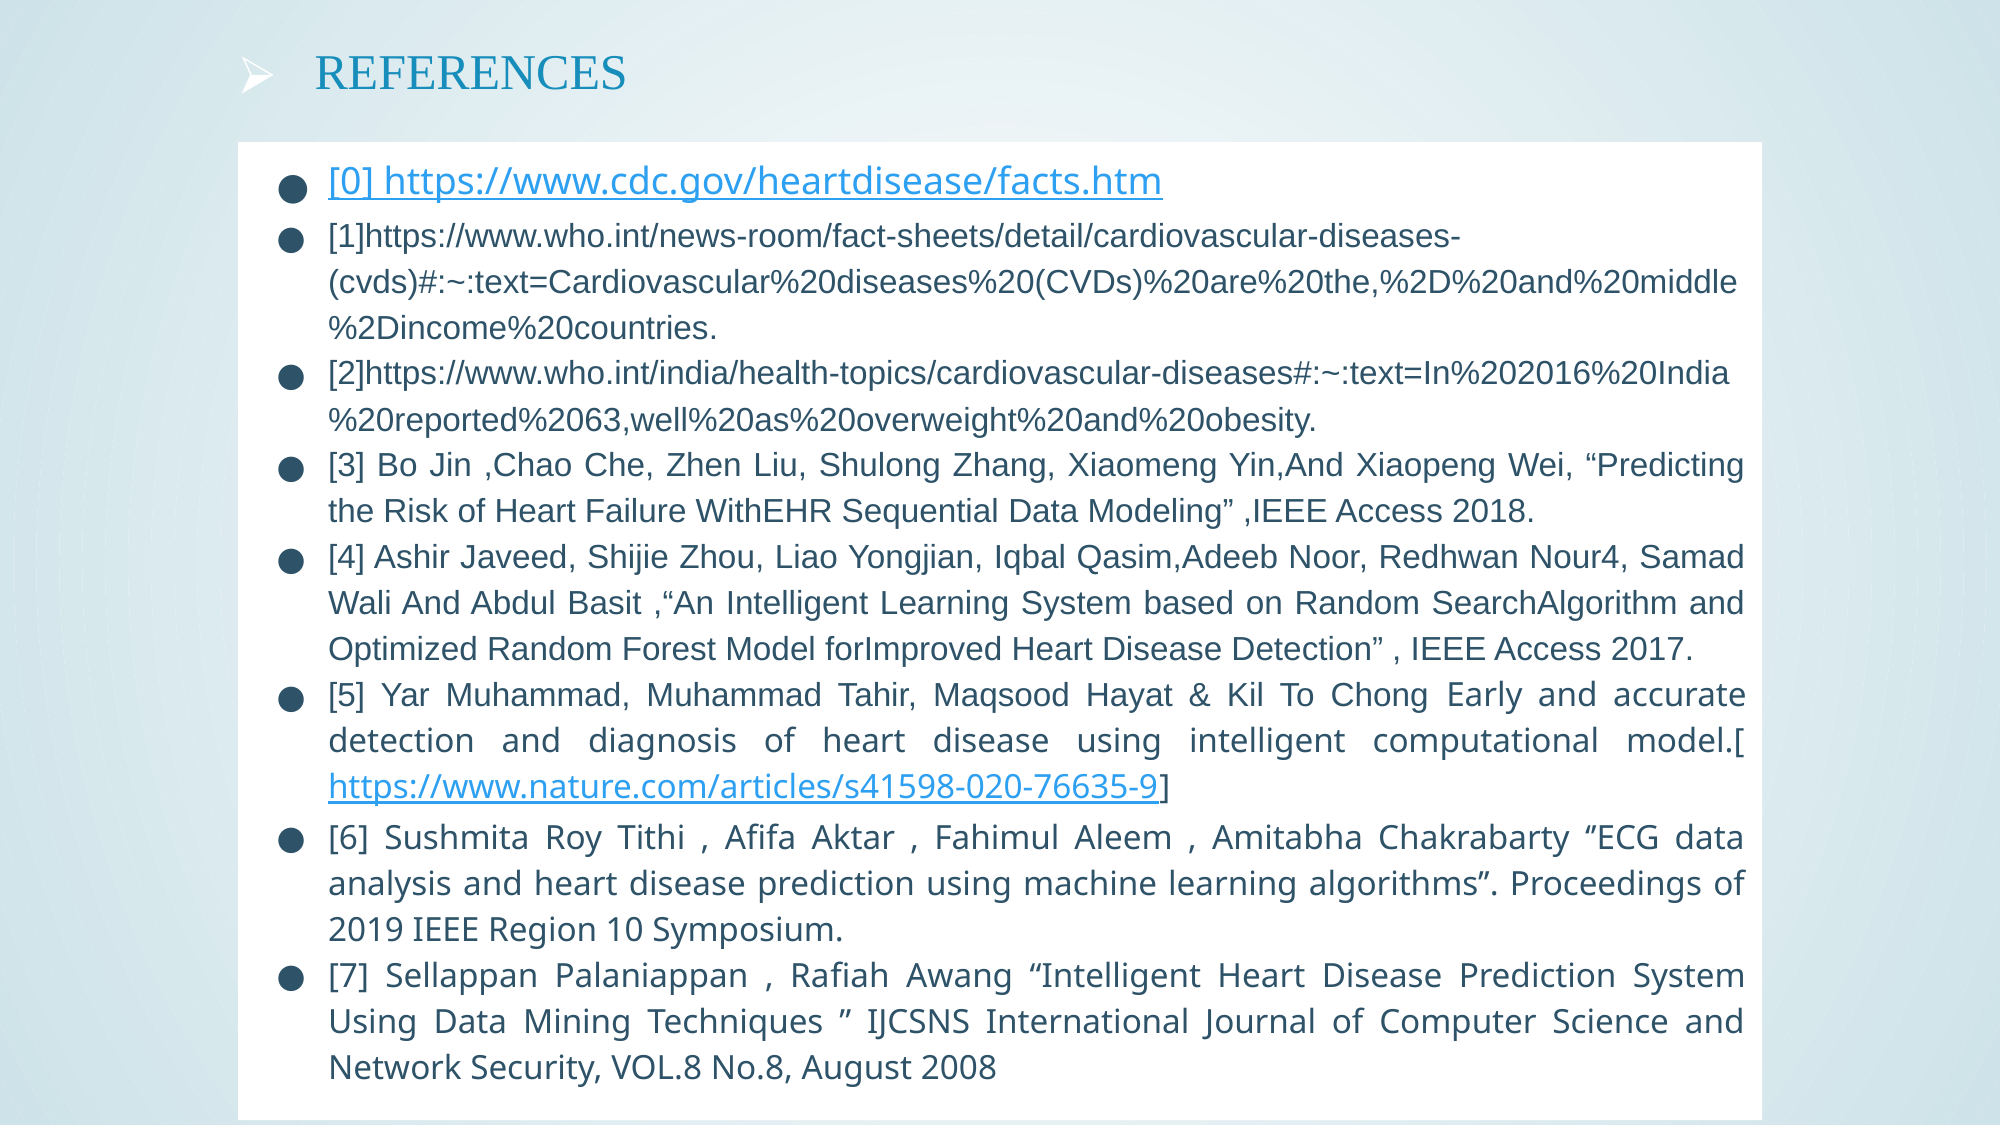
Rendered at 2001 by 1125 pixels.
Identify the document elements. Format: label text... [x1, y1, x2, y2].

title REFERENCES [224, 32, 1749, 175]
list [0] https://www.cdc.gov/heartdisease/facts.htm [1]https://www.who.int/news-room/fact-sheets/detail/cardiovascular-diseases-(cvds)#:~:text=Cardiovascular%20diseases%20(CVDs)%20are%20the,%2D%20and%20middle%2Dincome%20countries. [2]https://www.who.int/india/health-topics/cardiovascular-diseases#:~:text=In%202016%20India%20reported%2063,well%20as%20overweight%20and%20obesity. [3] Bo Jin ,Chao Che, Zhen Liu, Shulong Zhang, Xiaomeng Yin,And Xiaopeng Wei, “Predicting the Risk of Heart Failure WithEHR Sequential Data Modeling” ,IEEE Access 2018. [4] Ashir Javeed, Shijie Zhou, Liao Yongjian, Iqbal Qasim,Adeeb Noor, Redhwan Nour4, Samad Wali And Abdul Basit ,“An Intelligent Learning System based on Random SearchAlgorithm and Optimized Random Forest Model forImproved Heart Disease Detection” , IEEE Access 2017. [5] Yar Muhammad, Muhammad Tahir, Maqsood Hayat & Kil To Chong Early and accurate detection and diagnosis of heart disease using intelligent computational model.[https://www.nature.com/articles/s41598-020-76635-9] [6] Sushmita Roy Tithi , Aﬁfa Aktar , Fahimul Aleem , Amitabha Chakrabarty ‘’ECG data analysis and heart disease prediction using machine learning algorithms’’. Proceedings of 2019 IEEE Region 10 Symposium. [7] Sellappan Palaniappan , Rafiah Awang “Intelligent Heart Disease Prediction System Using Data Mining Techniques ” IJCSNS International Journal of Computer Science and Network Security, VOL.8 No.8, August 2008 [238, 142, 1763, 1121]
